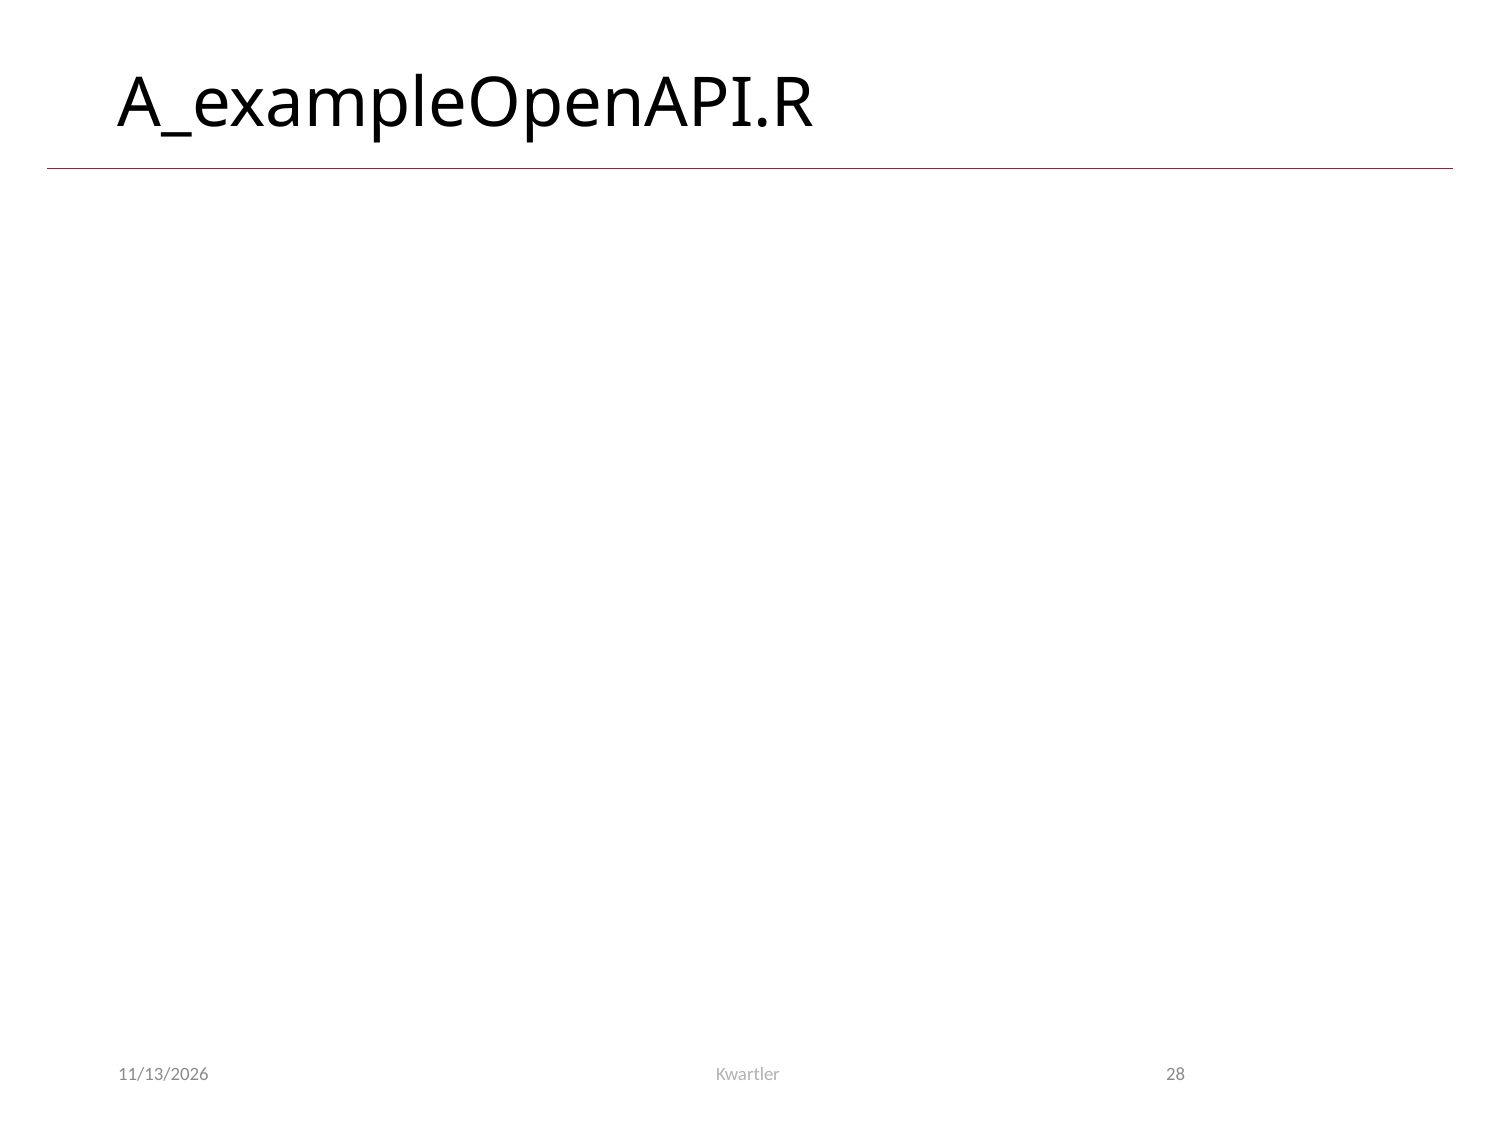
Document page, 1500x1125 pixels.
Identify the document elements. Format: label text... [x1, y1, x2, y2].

title A_exampleOpenAPI.R [103, 59, 1397, 157]
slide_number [103, 1042, 441, 1103]
footer Kwartler [496, 1042, 1004, 1103]
slide_number 28 [1059, 1042, 1200, 1103]
